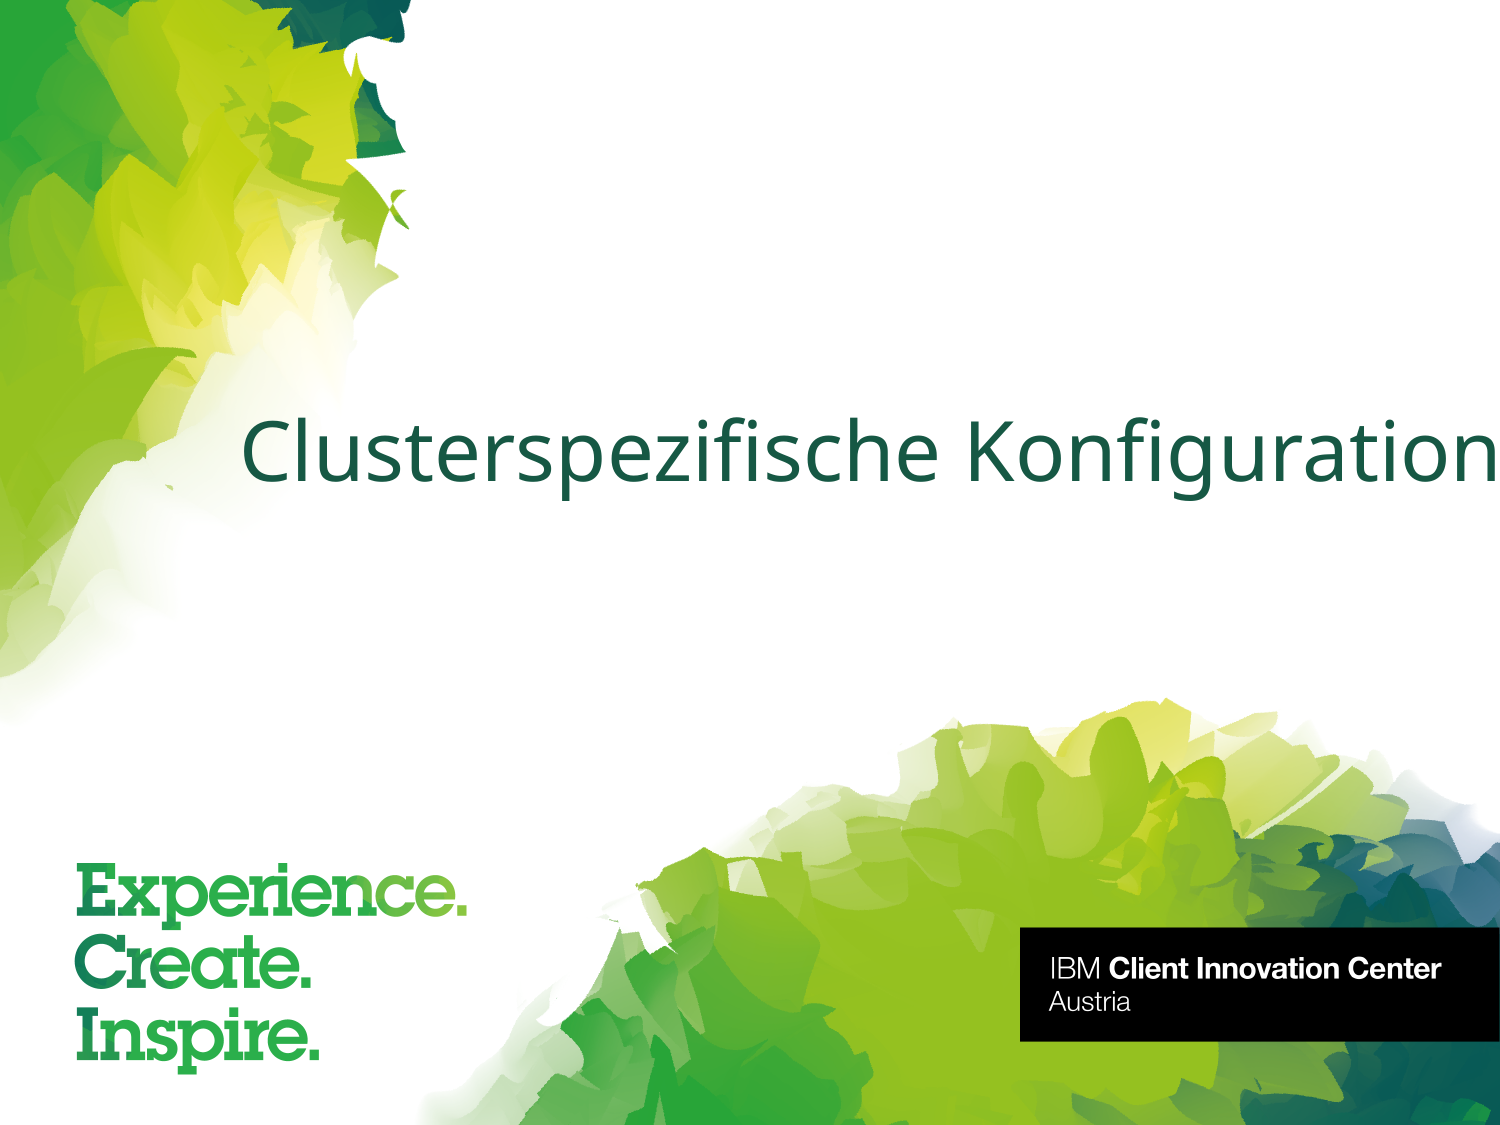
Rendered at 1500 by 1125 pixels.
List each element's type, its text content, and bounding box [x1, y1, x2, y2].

picture [0, 0, 1500, 1125]
title Clusterspezifische Konfiguration [196, 354, 1500, 543]
